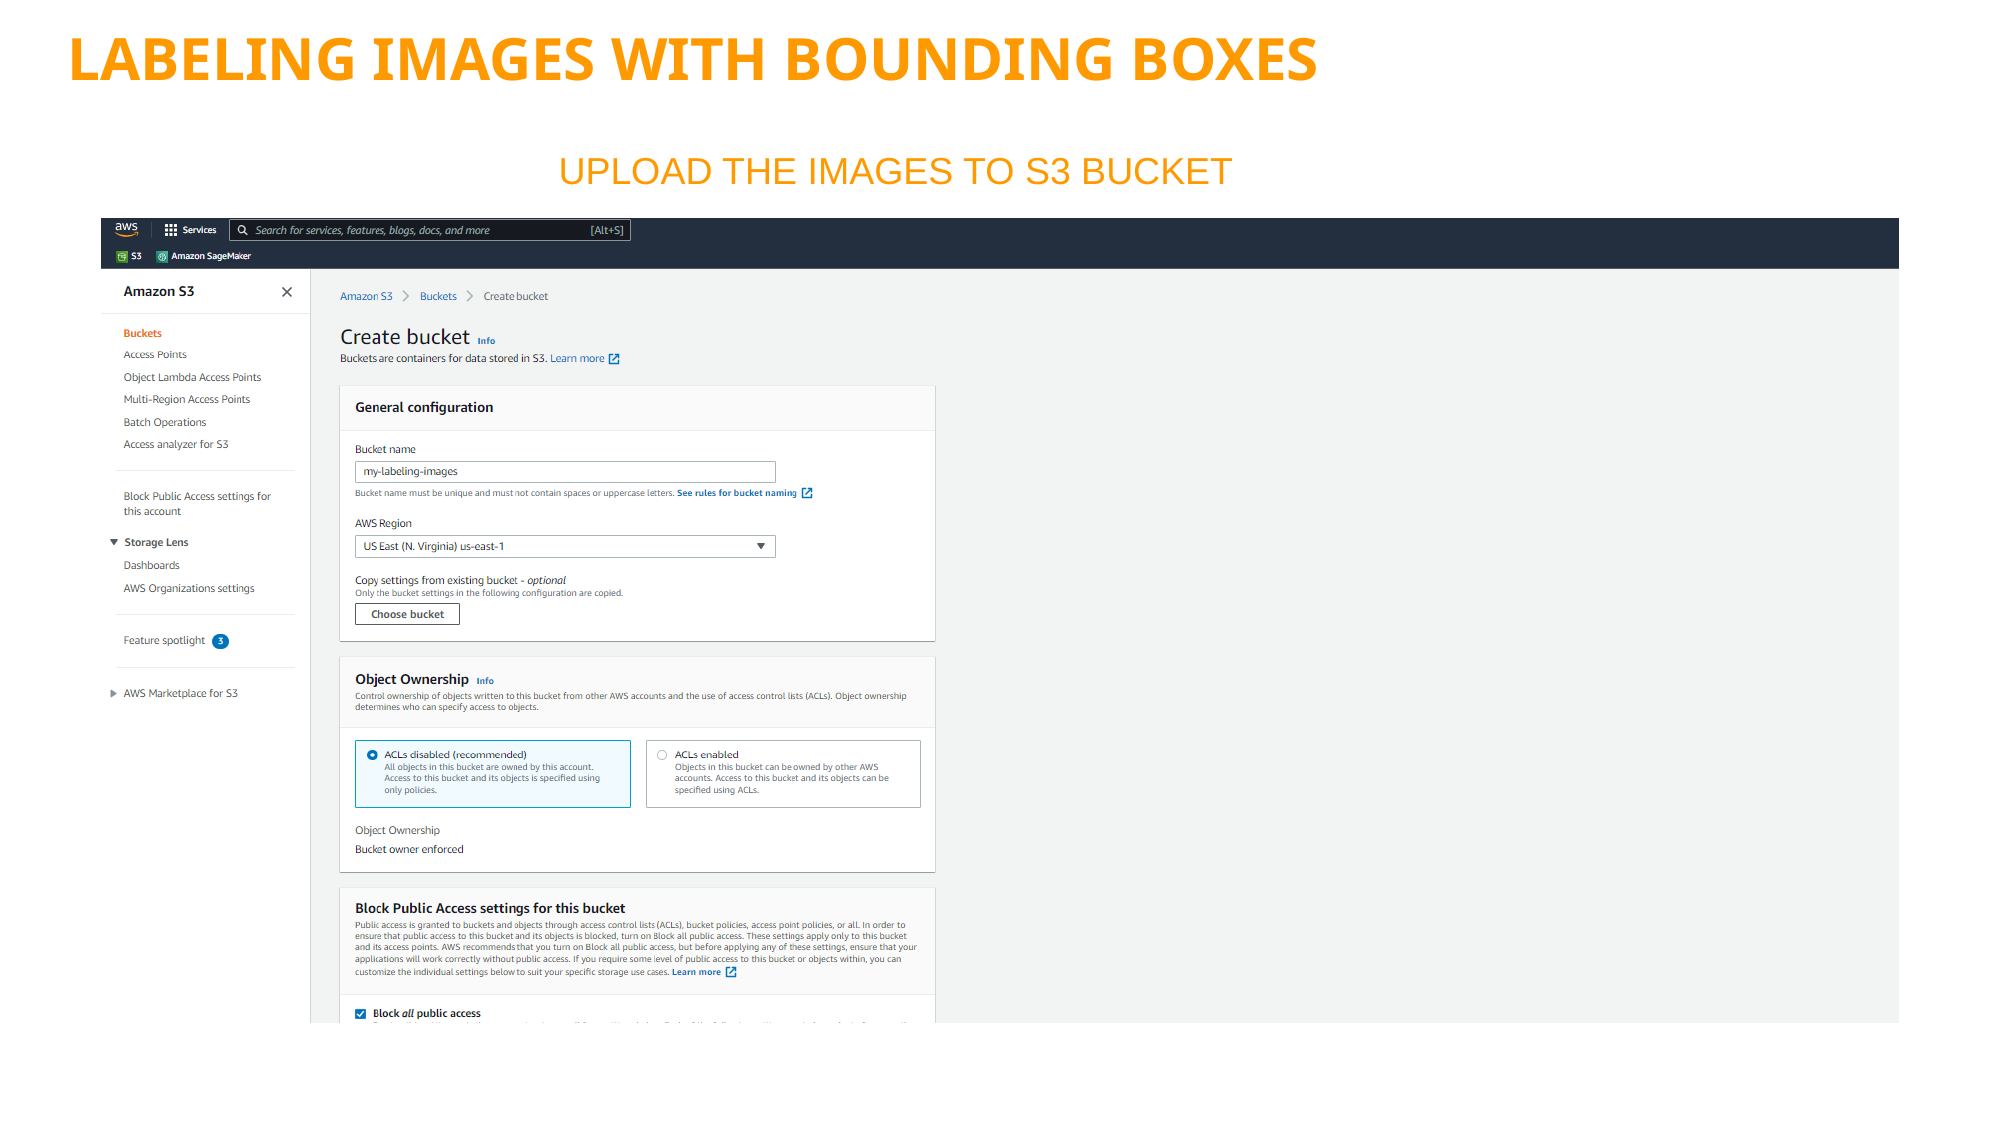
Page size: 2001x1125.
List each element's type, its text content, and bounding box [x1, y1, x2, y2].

text_box LABELING IMAGES WITH BOUNDING BOXES [52, 14, 1786, 100]
picture [101, 218, 1899, 1024]
text_box UPLOAD THE IMAGES TO S3 BUCKET [359, 139, 1433, 200]
